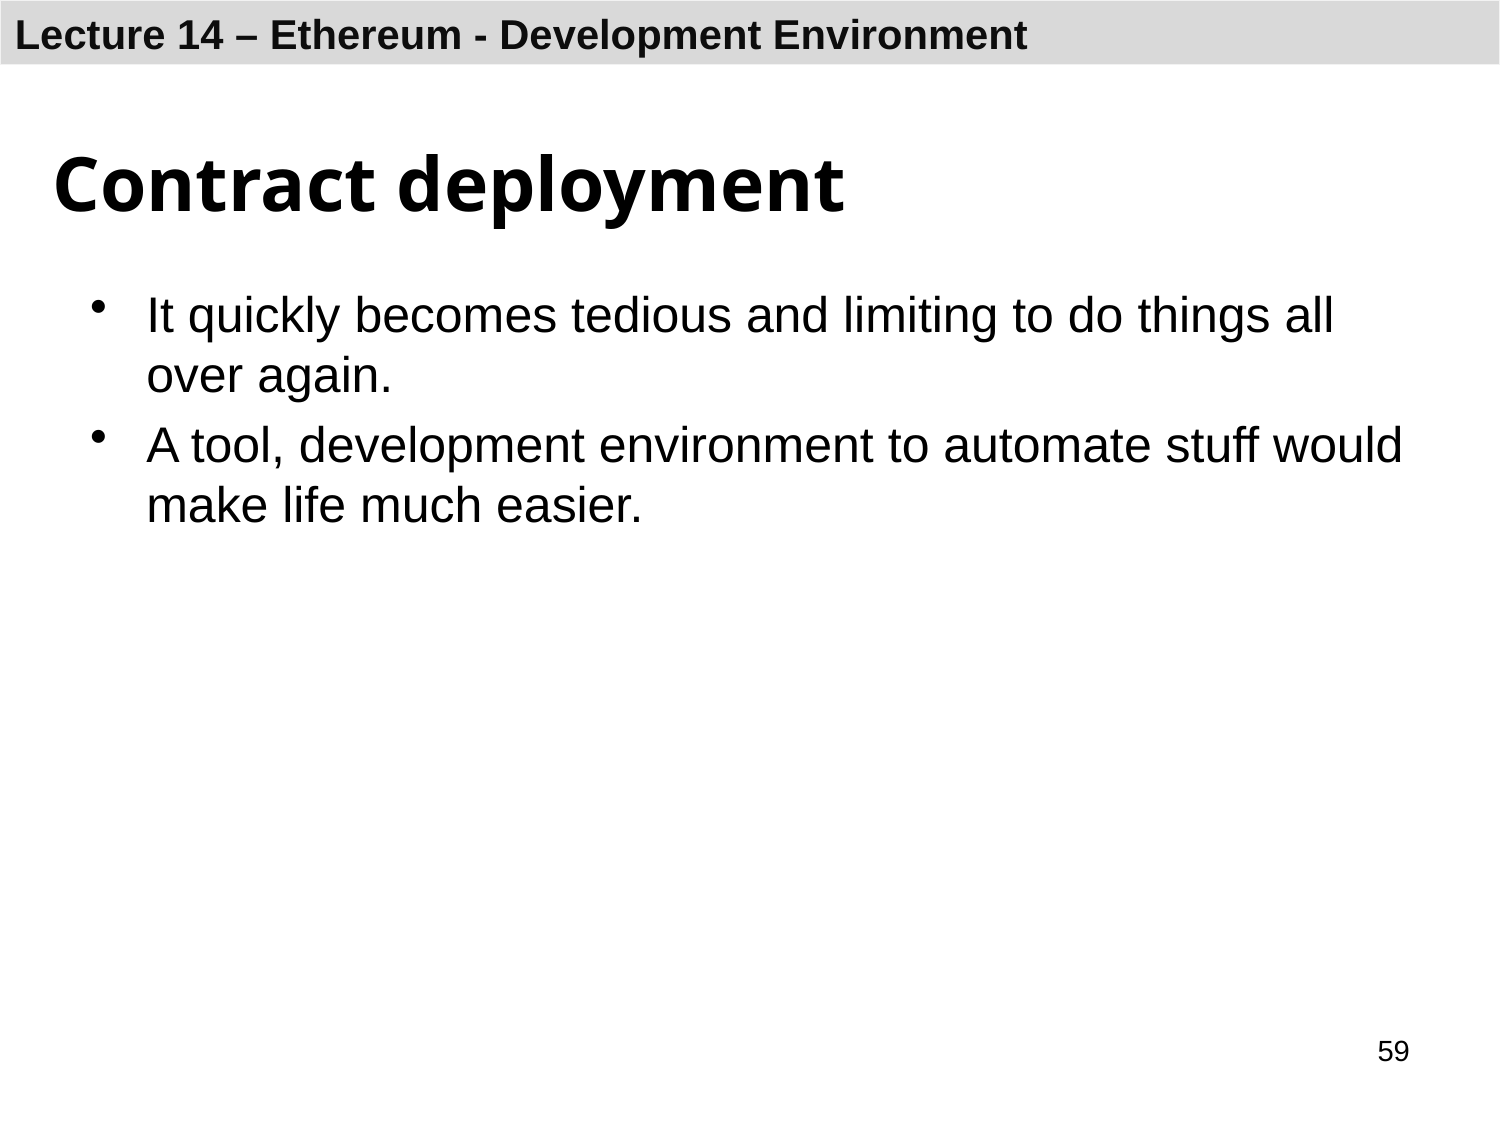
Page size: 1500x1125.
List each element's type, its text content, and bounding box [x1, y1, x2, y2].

slide_number 59 [1074, 1024, 1425, 1103]
list It quickly becomes tedious and limiting to do things all over again. A tool, development environment to automate stuff would make life much easier. [75, 275, 1425, 963]
title Contract deployment [37, 125, 1388, 238]
